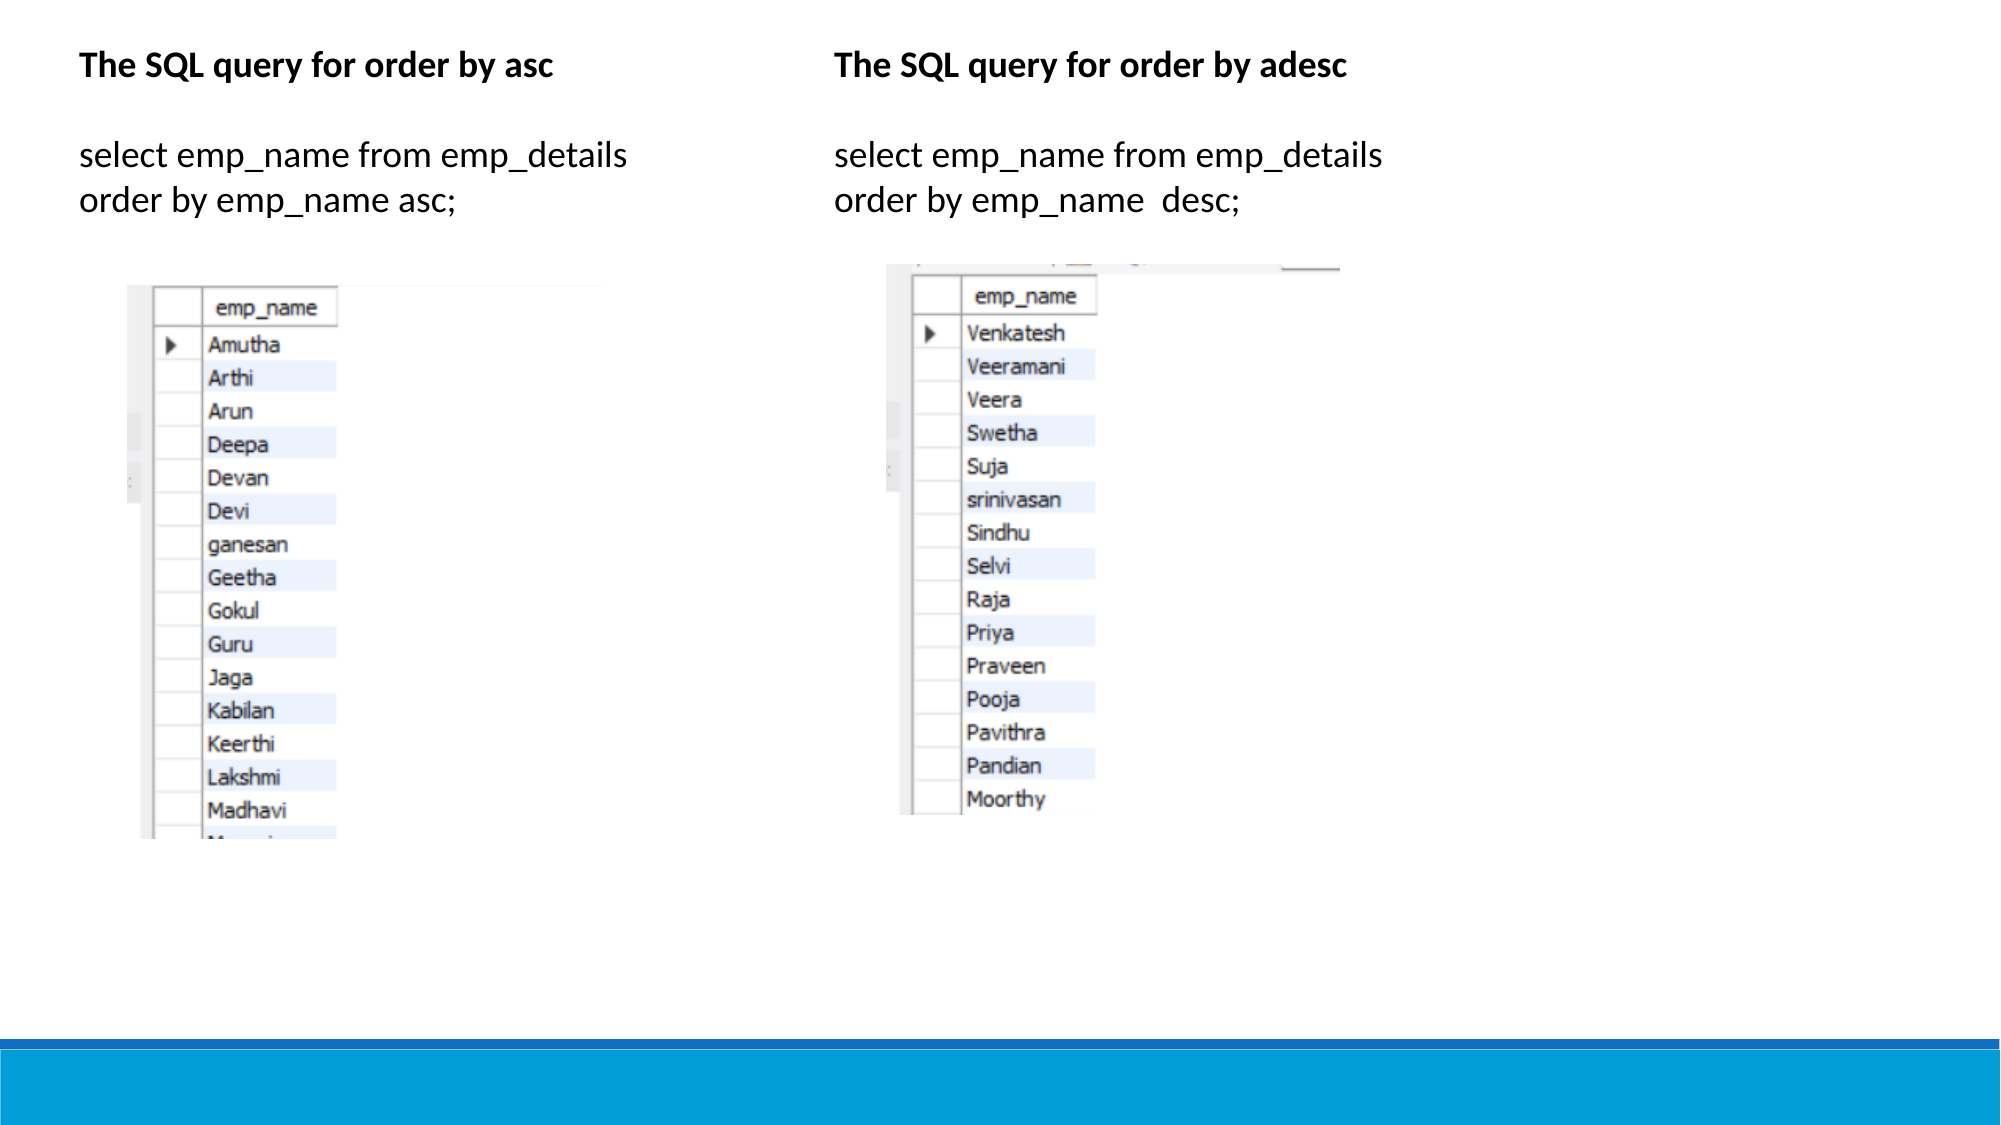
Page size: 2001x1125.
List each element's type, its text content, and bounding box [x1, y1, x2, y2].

picture [126, 285, 603, 840]
picture [885, 264, 1340, 816]
text_box The SQL query for order by asc select emp_name from emp_details order by emp_name asc; [64, 32, 713, 227]
text_box The SQL query for order by adesc select emp_name from emp_details order by emp_name desc; [819, 32, 1731, 272]
